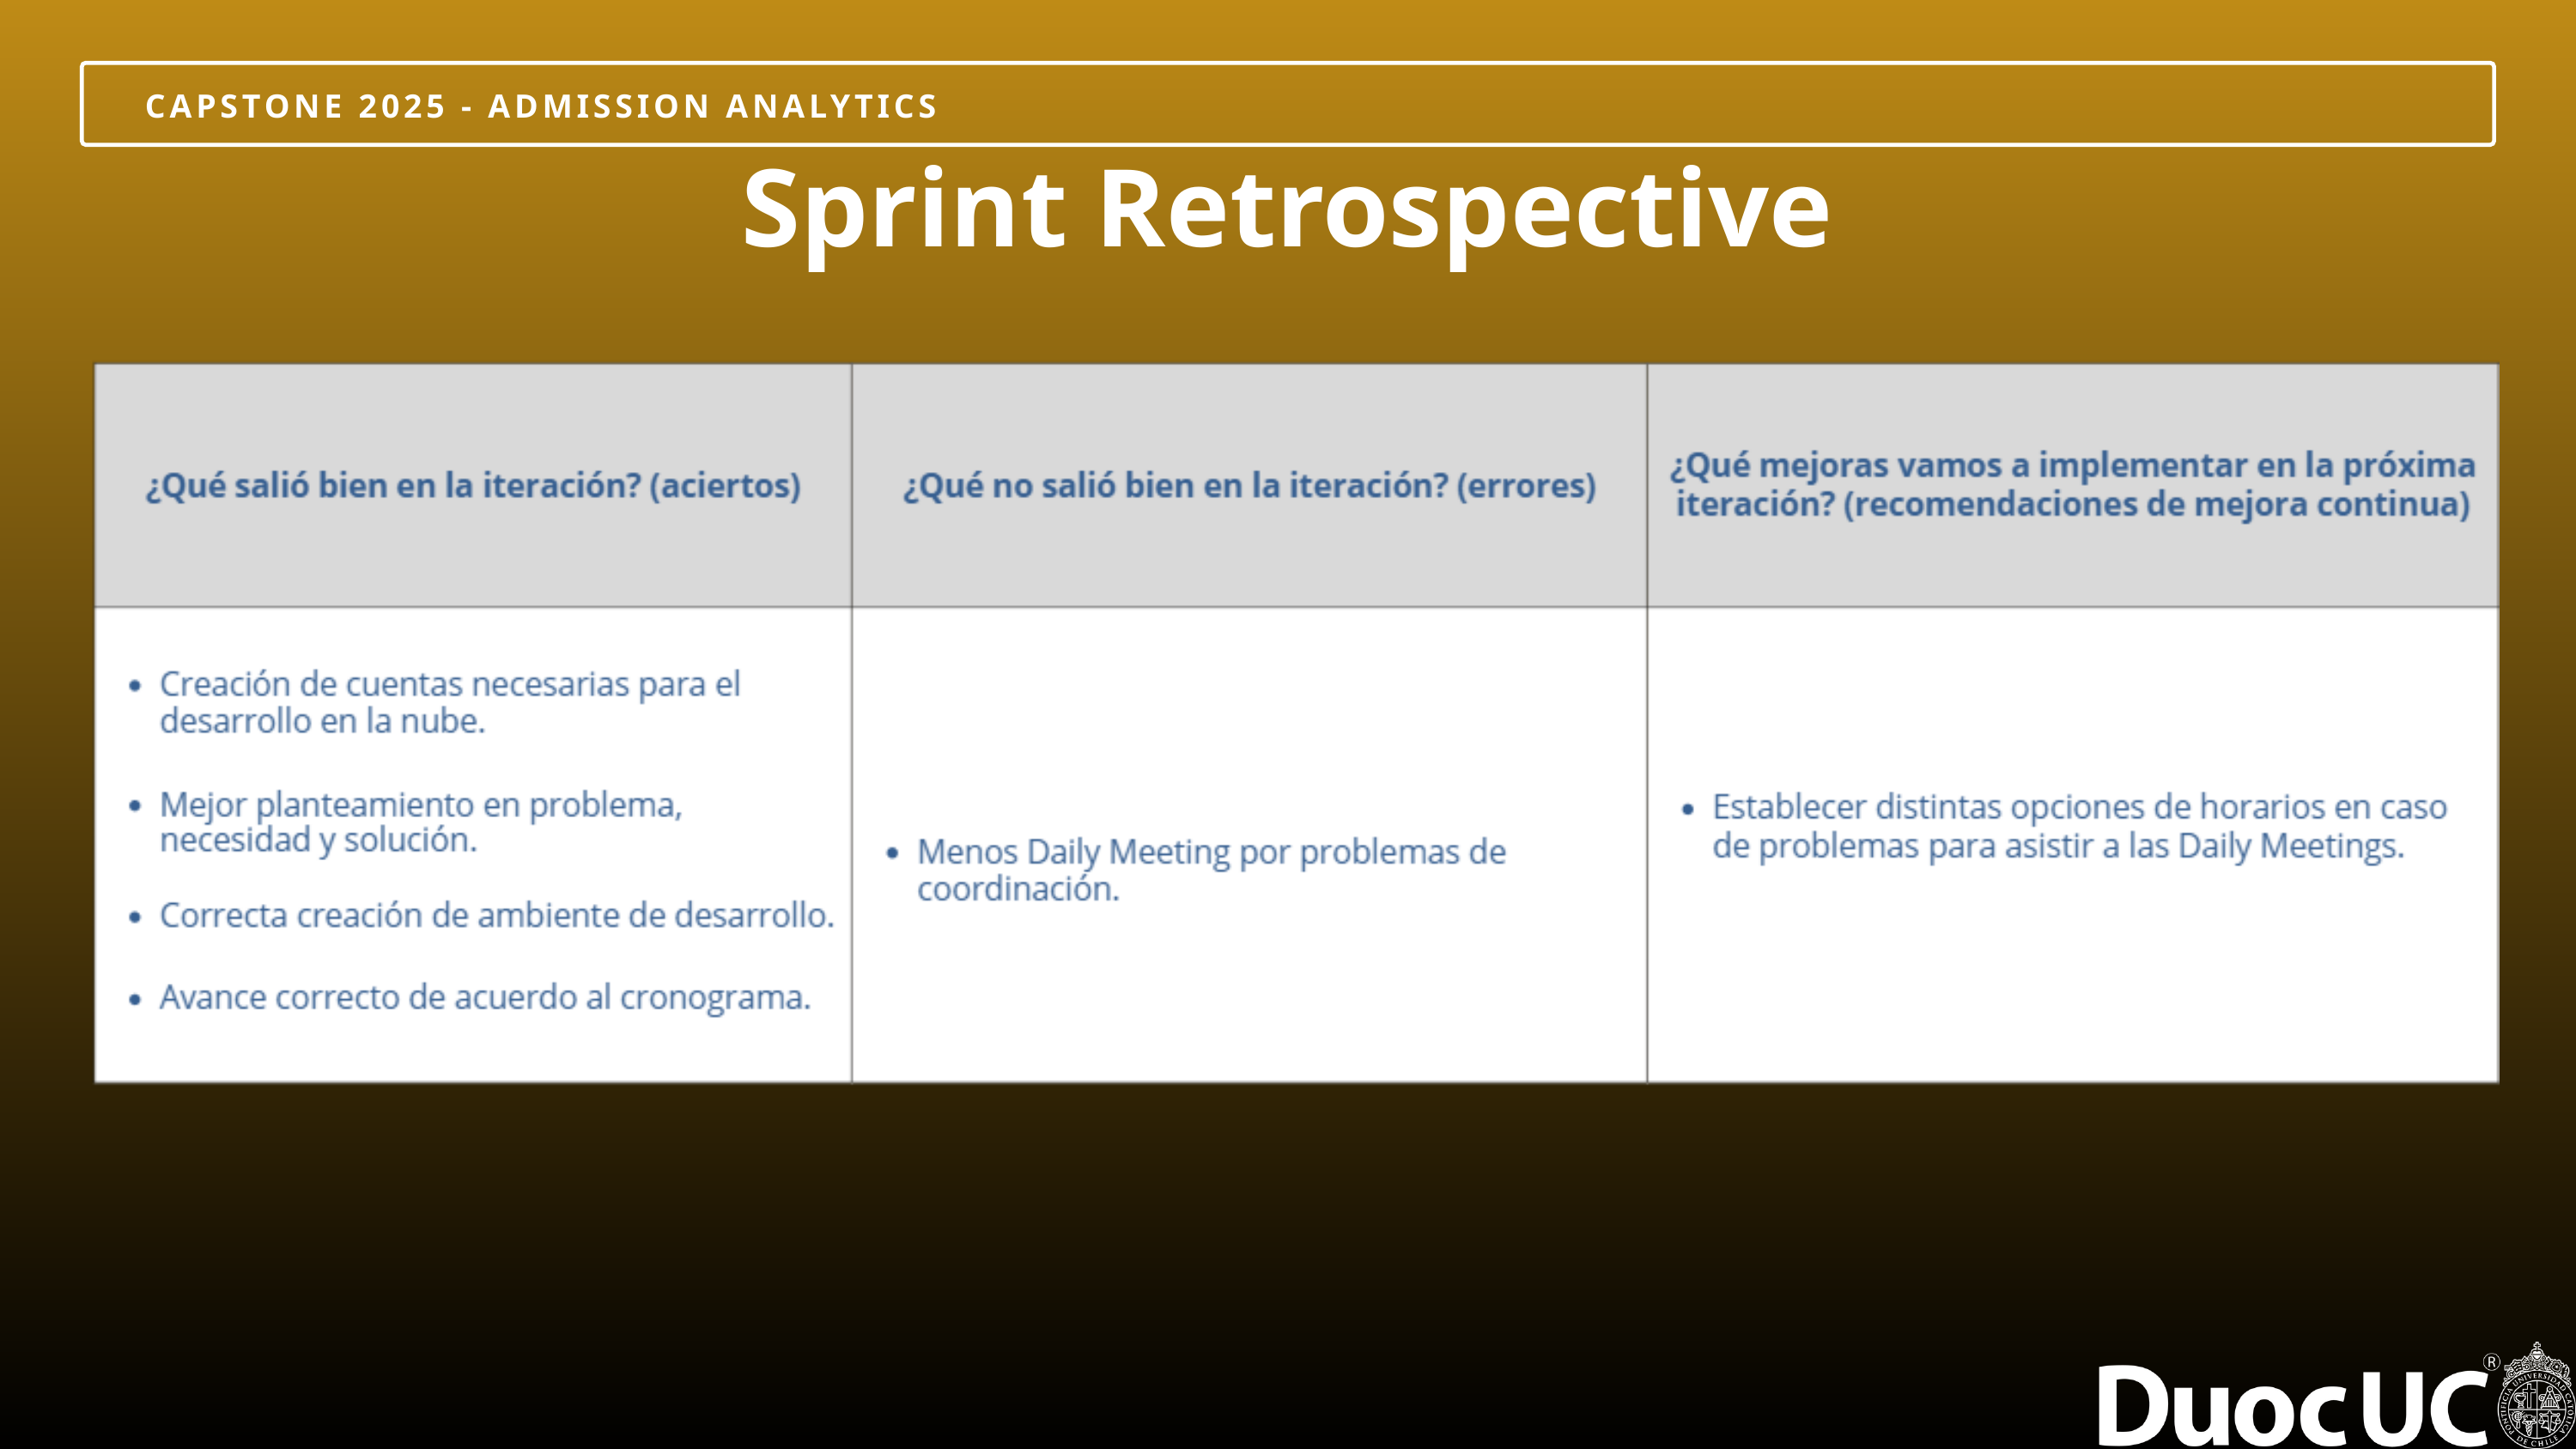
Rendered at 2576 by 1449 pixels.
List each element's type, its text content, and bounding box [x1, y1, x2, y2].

text_box [2099, 1342, 2576, 1449]
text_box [82, 62, 2494, 145]
text_box Sprint Retrospective [643, 159, 1933, 269]
picture [90, 359, 2500, 1089]
